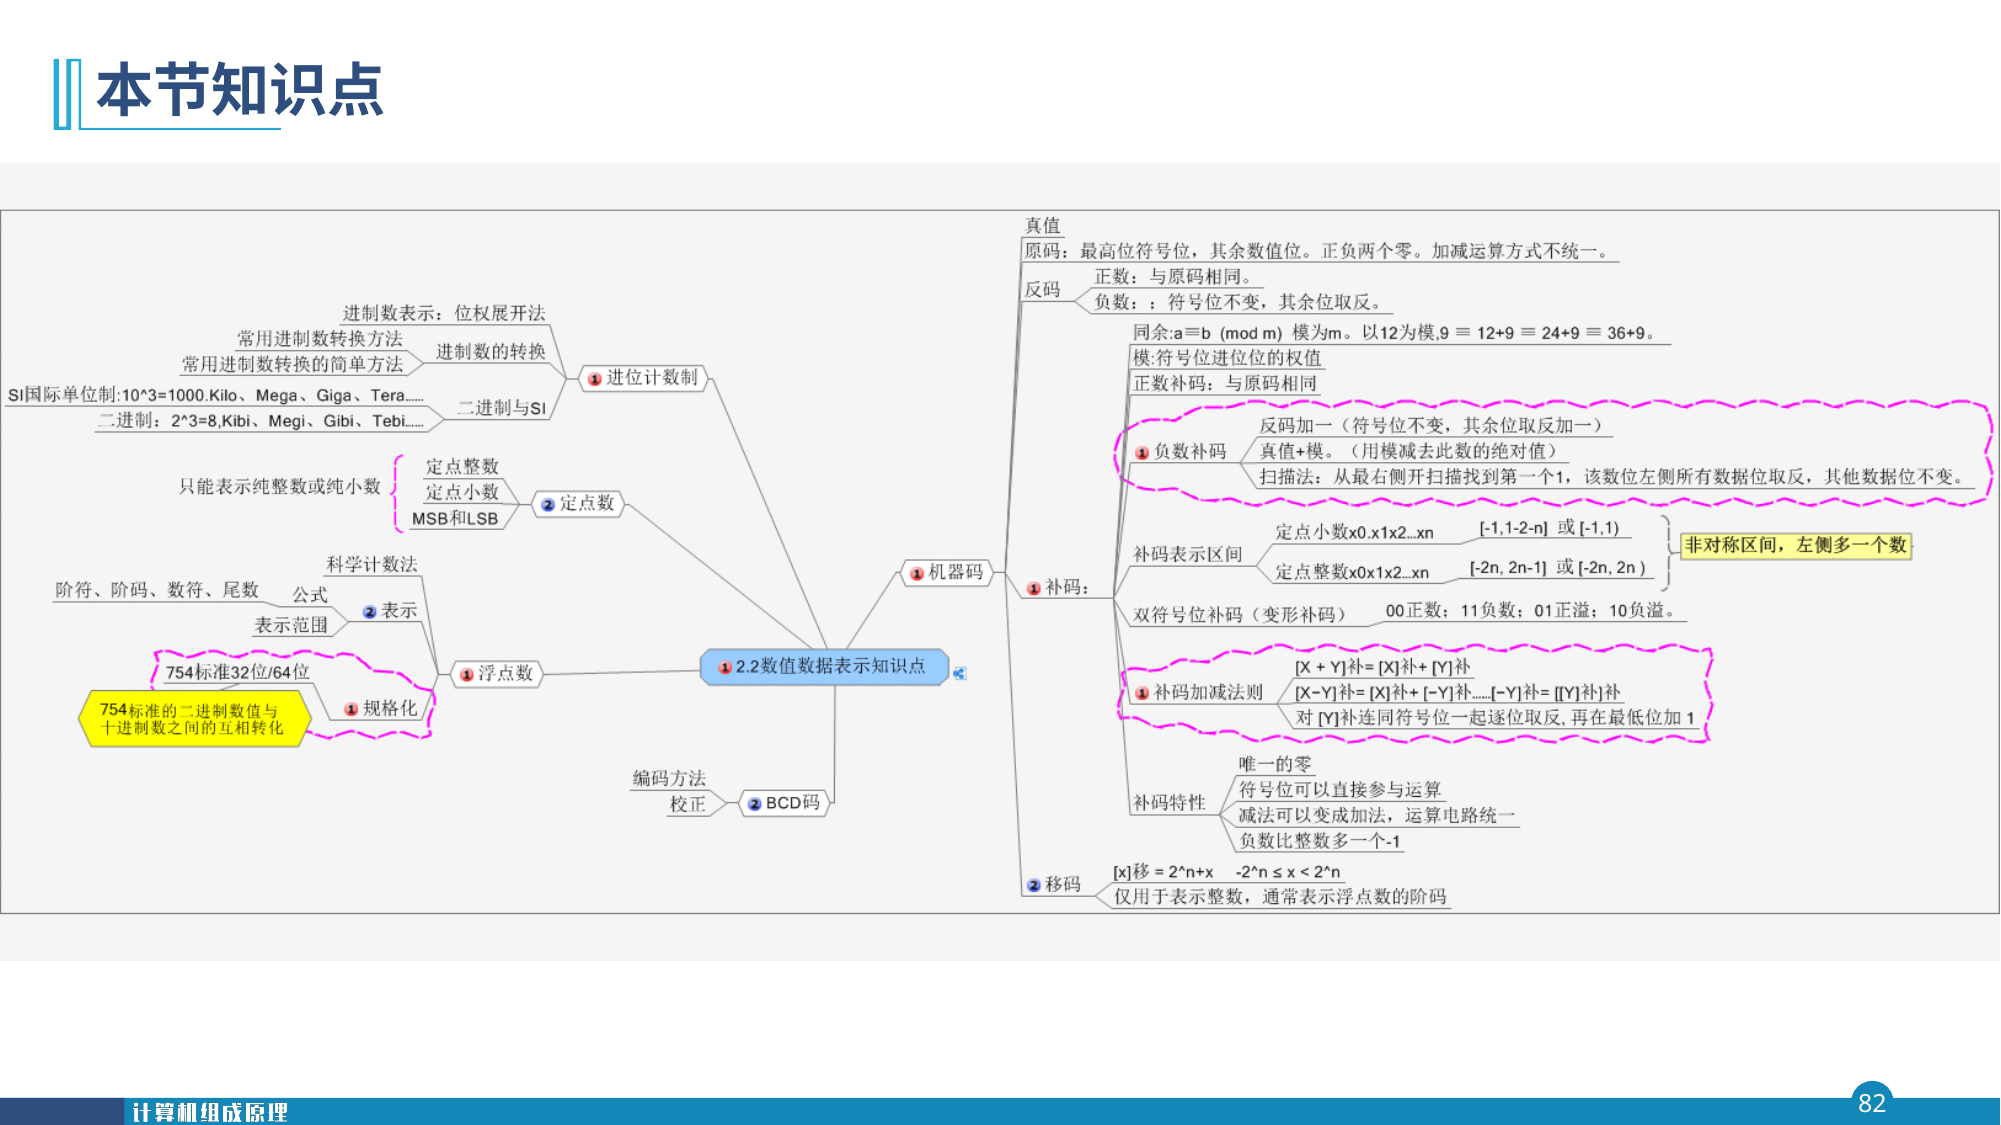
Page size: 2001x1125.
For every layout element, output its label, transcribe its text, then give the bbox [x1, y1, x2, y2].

title 本节知识点 [80, 42, 1805, 144]
picture [0, 163, 2000, 962]
